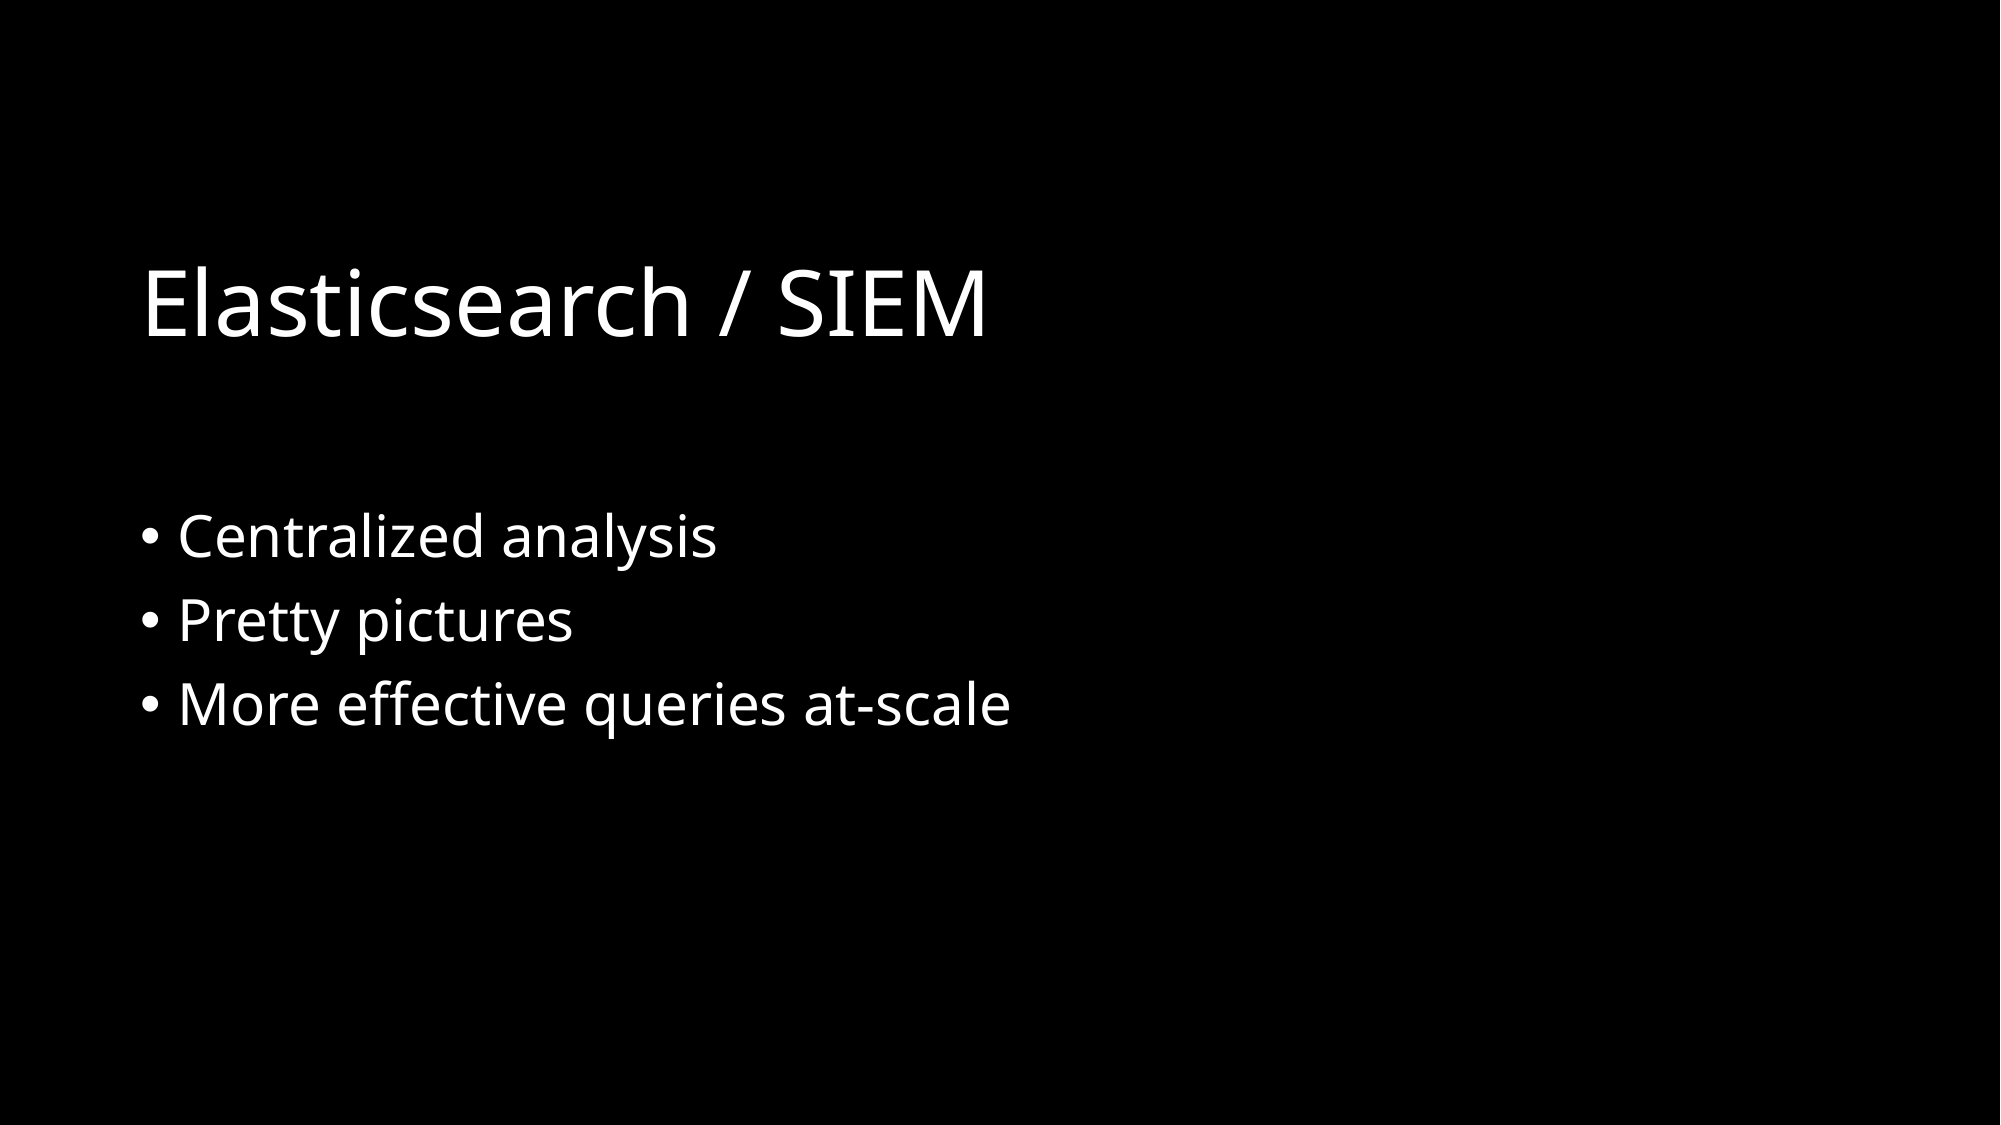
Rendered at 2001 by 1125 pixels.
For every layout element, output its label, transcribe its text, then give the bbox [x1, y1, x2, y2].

title Elasticsearch / SIEM [125, 249, 1625, 458]
list Centralized analysis Pretty pictures More effective queries at-scale [125, 500, 1875, 1000]
